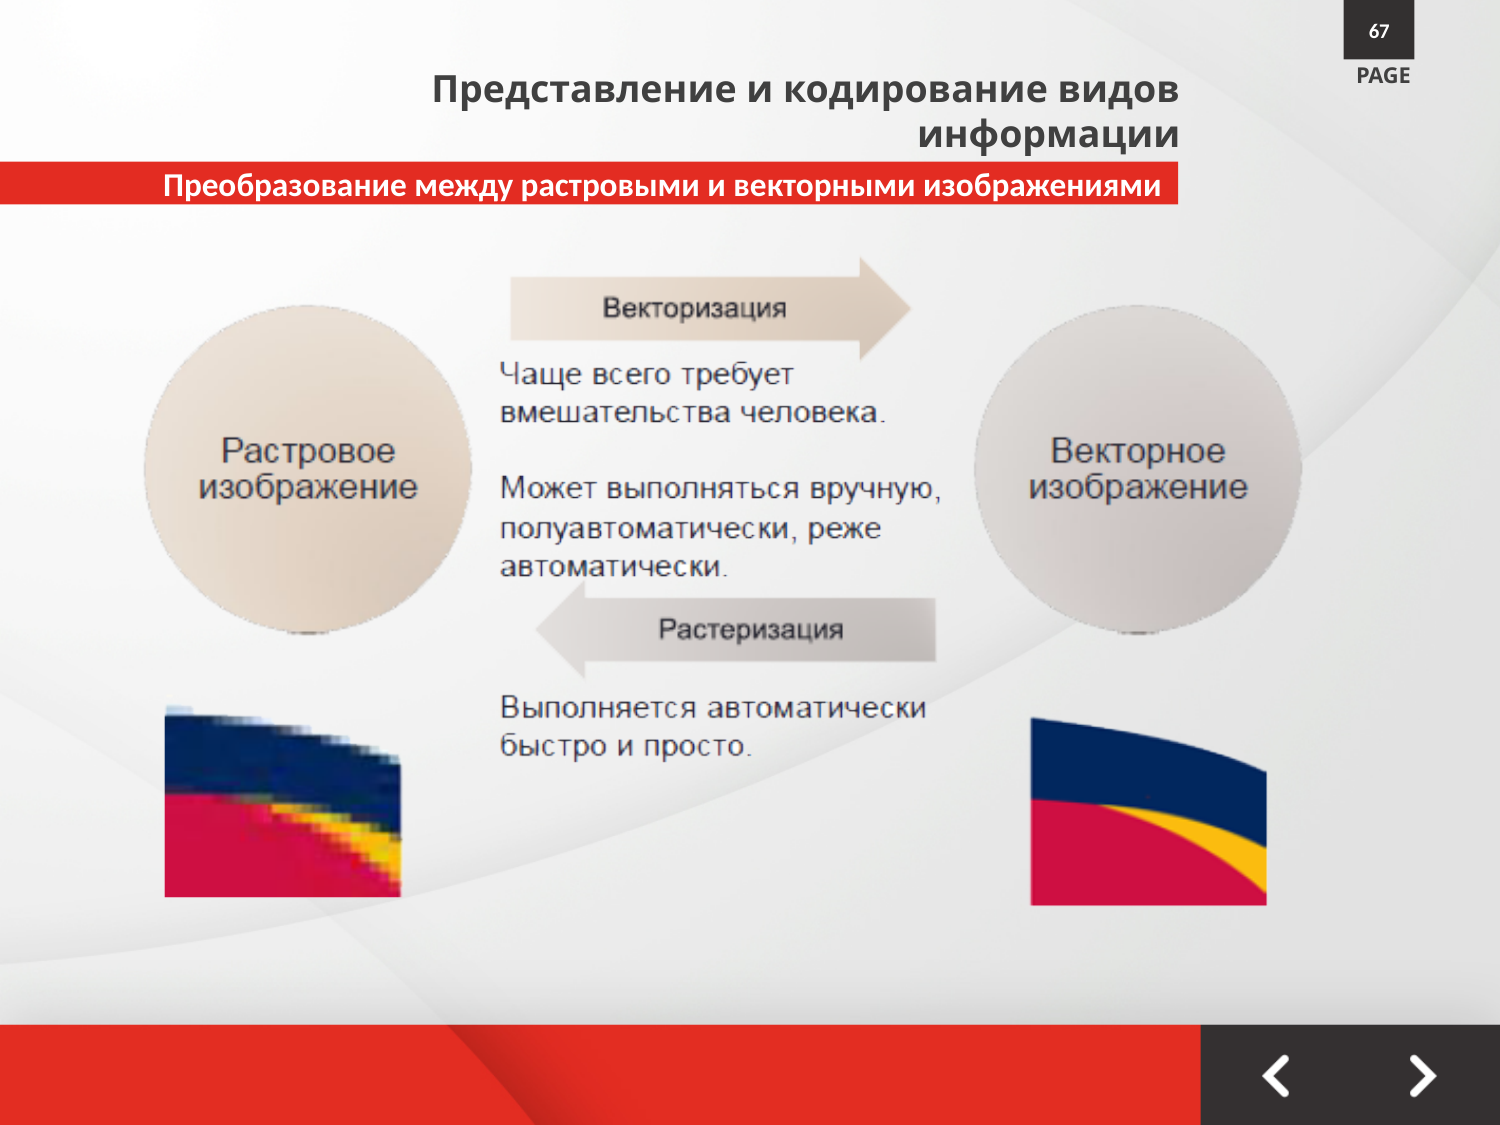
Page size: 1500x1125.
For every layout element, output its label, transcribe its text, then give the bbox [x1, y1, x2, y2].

picture [0, 0, 1500, 1125]
text_box PAGE [1341, 54, 1426, 96]
subtitle Преобразование между растровыми и векторными изображениями [0, 161, 1179, 205]
text_box Представление и кодирование видов информации [171, 57, 1196, 163]
text_box 67 [1342, 0, 1417, 61]
